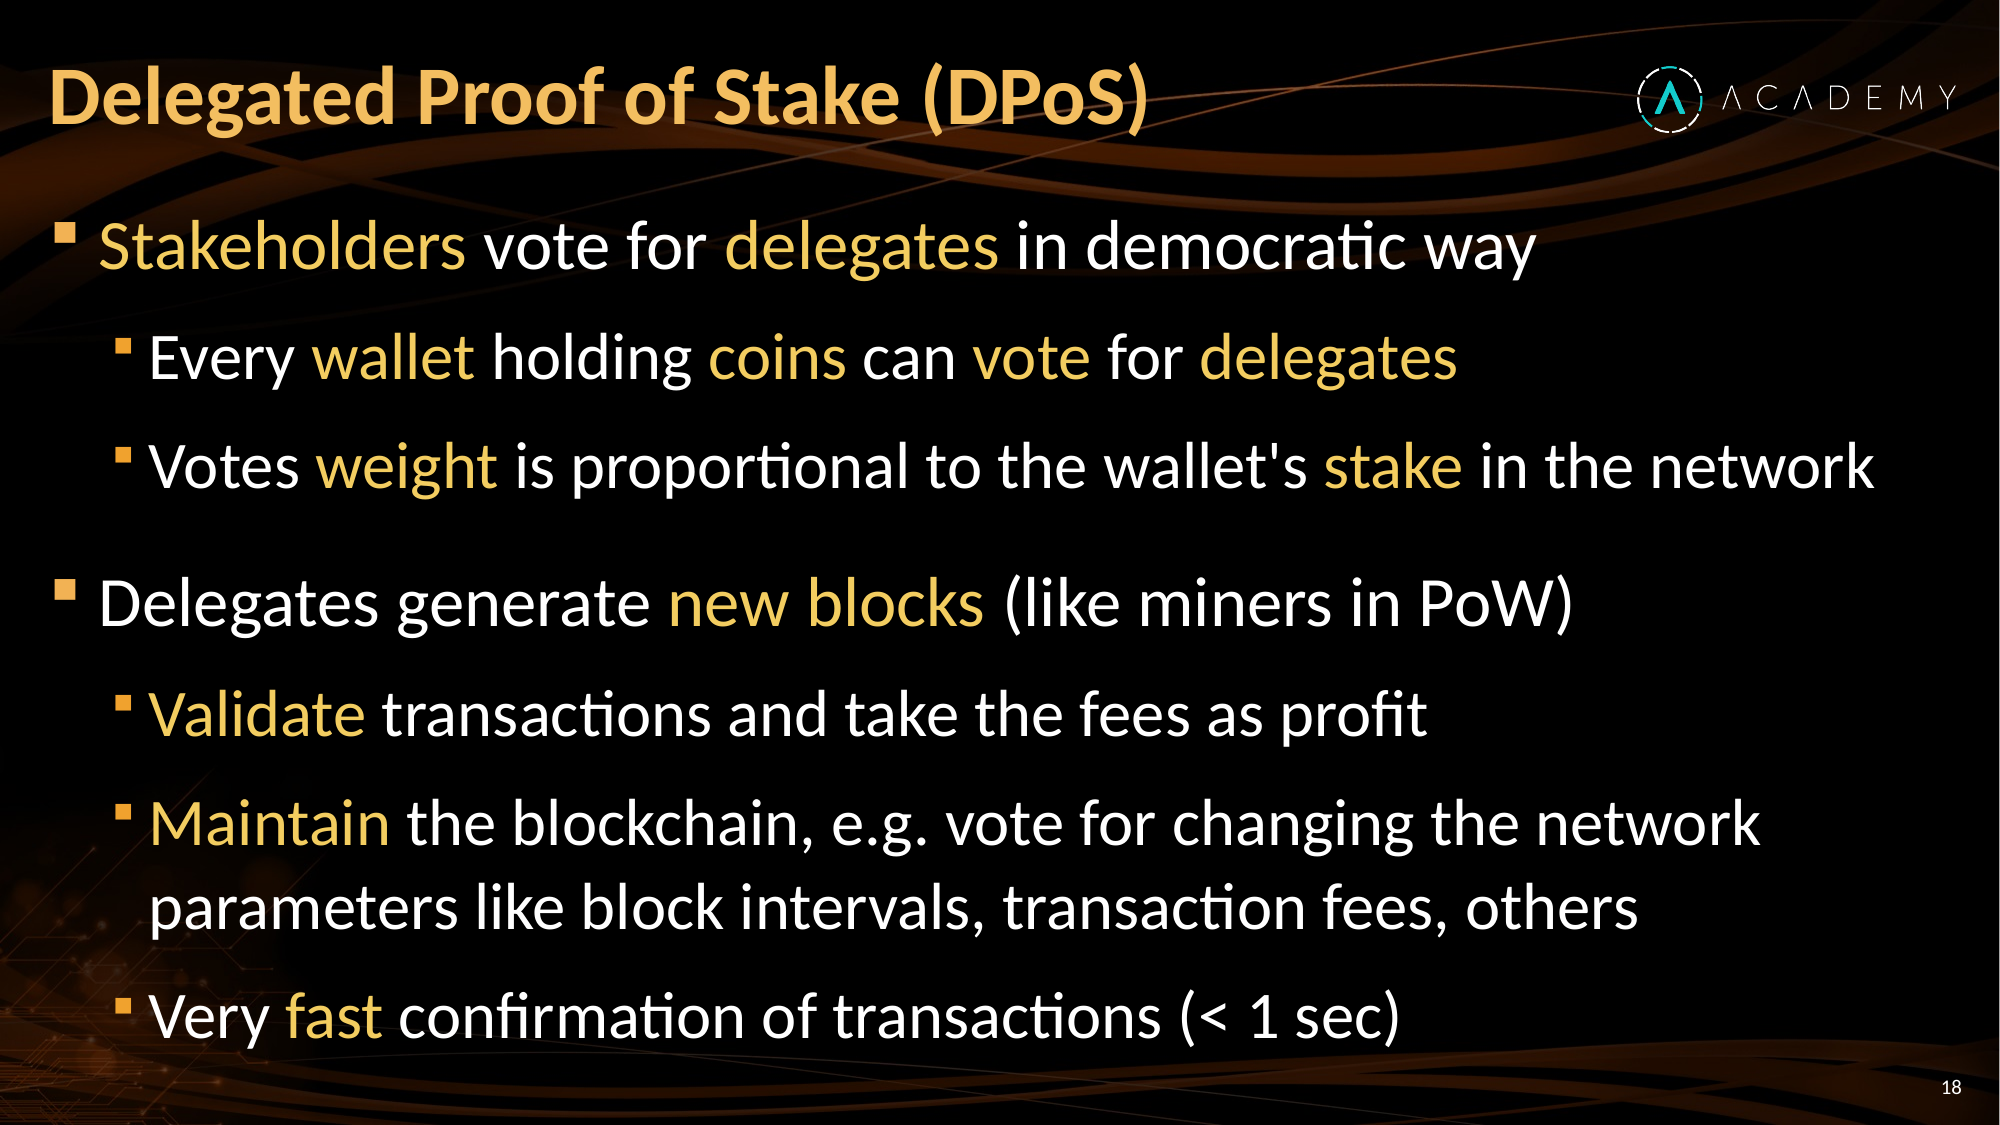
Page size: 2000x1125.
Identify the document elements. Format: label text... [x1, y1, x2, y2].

title Delegated Proof of Stake (DPoS) [30, 6, 1602, 189]
list Stakeholders vote for delegates in democratic way Every wallet holding coins can vote for delegates Votes weight is proportional to the wallet's stake in the network Delegates generate new blocks (like miners in PoW) Validate transactions and take the fees as profit Maintain the blockchain, e.g. vote for changing the network parameters like block intervals, transaction fees, others Very fast confirmation of transactions (< 1 sec) [31, 188, 1968, 1103]
picture [0, 0, 2000, 1125]
